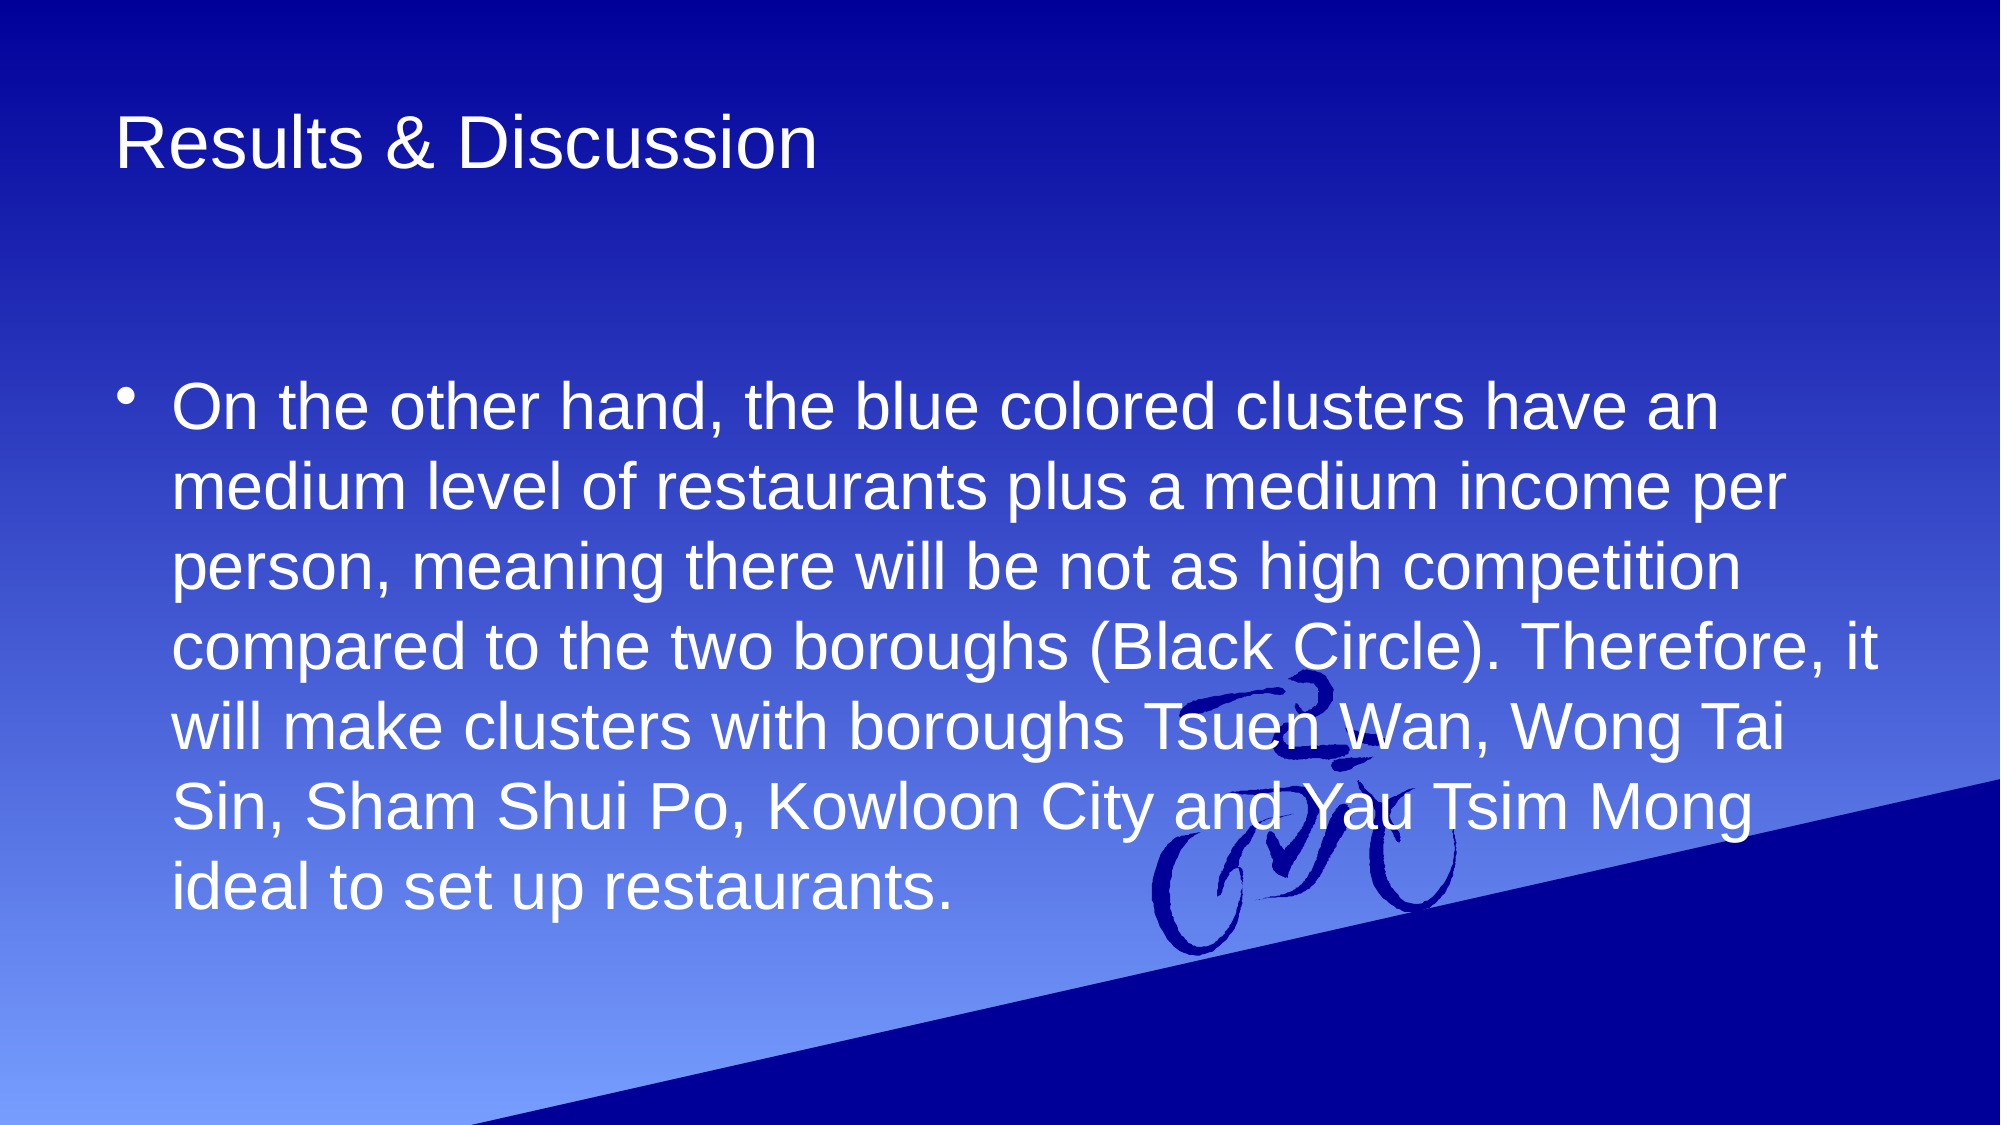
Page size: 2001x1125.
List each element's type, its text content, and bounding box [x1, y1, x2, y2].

title Results & Discussion [99, 44, 1901, 233]
list On the other hand, the blue colored clusters have an medium level of restaurants plus a medium income per person, meaning there will be not as high competition compared to the two boroughs (Black Circle). Therefore, it will make clusters with boroughs Tsuen Wan, Wong Tai Sin, Sham Shui Po, Kowloon City and Yau Tsim Mong ideal to set up restaurants. [99, 262, 1901, 1006]
